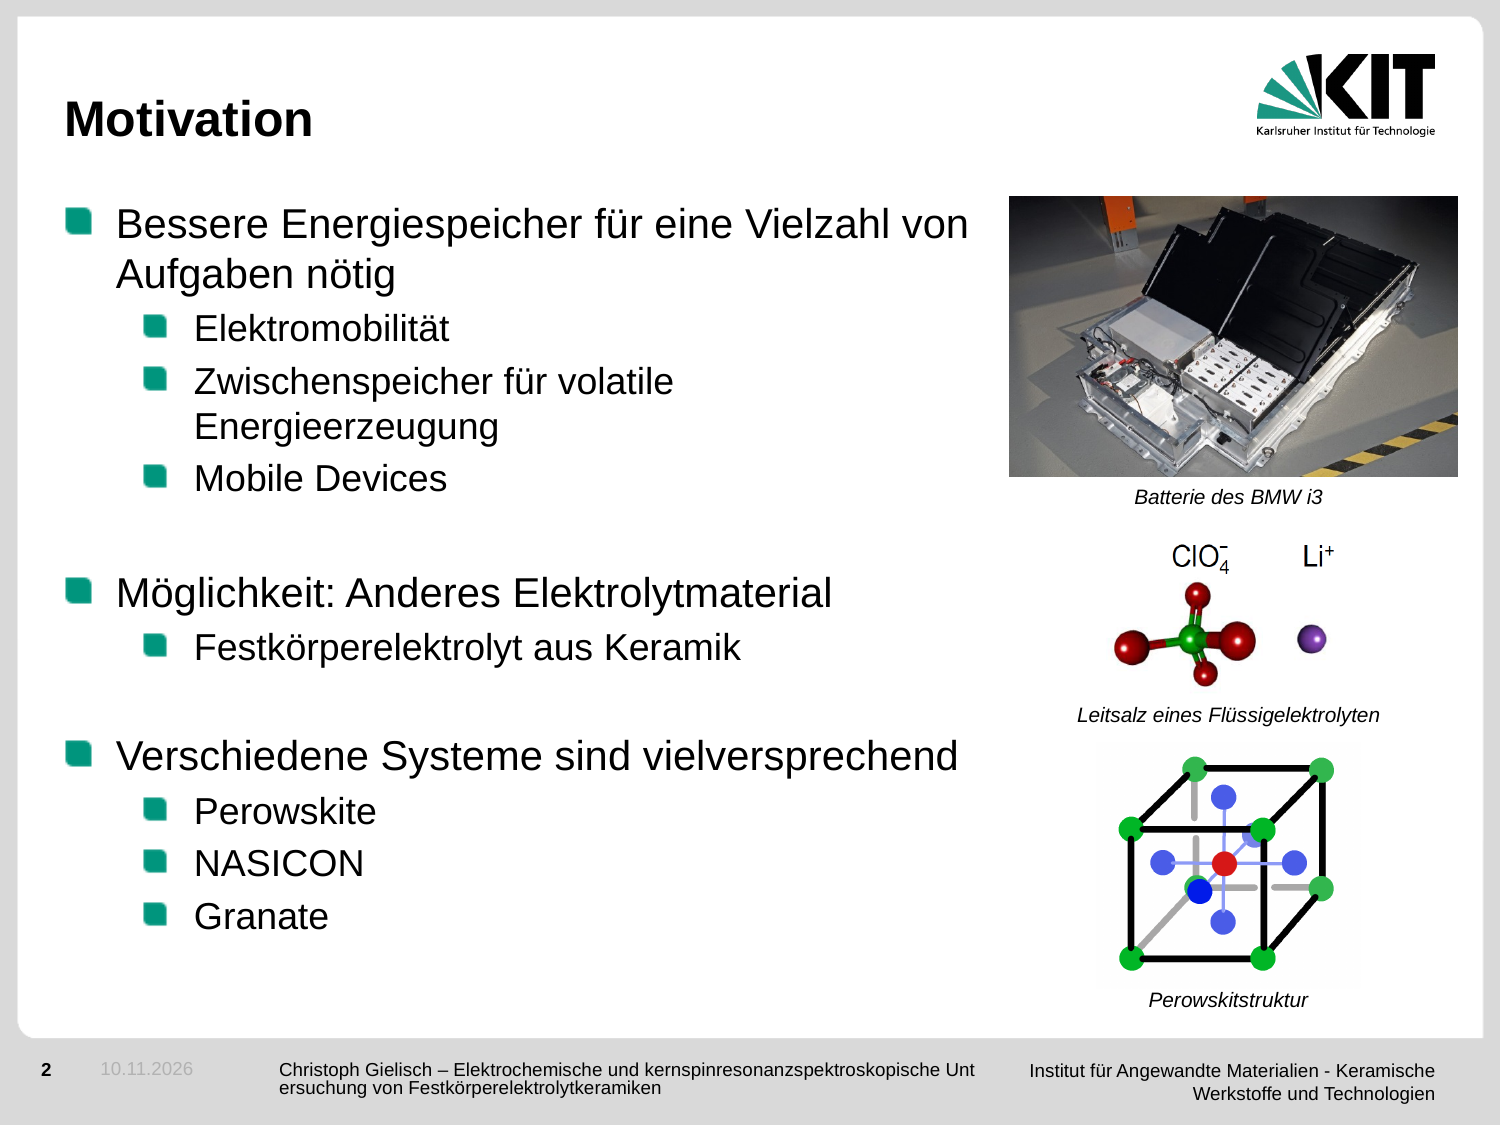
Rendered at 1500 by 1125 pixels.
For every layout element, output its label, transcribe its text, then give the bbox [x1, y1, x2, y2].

title Motivation [63, 54, 1199, 148]
footer Christoph Gielisch – Elektrochemische und kernspinresonanzspektroskopische Untersuchung von Festkörperelektrolytkeramiken [278, 1056, 977, 1117]
text_box Leitsalz eines Flüssigelektrolyten [1006, 694, 1451, 735]
text_box Batterie des BMW i3 [1027, 486, 1430, 517]
list Bessere Energiespeicher für eine Vielzahl von Aufgaben nötig Elektromobilität Zwischenspeicher für volatile Energieerzeugung Mobile Devices Möglichkeit: Anderes Elektrolytmaterial Festkörperelektrolyt aus Keramik Verschiedene Systeme sind vielversprechend Perowskite NASICON Granate [64, 196, 977, 1000]
picture [0, 0, 1500, 1125]
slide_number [100, 1057, 272, 1117]
text_box Perowskitstruktur [1027, 979, 1430, 1019]
